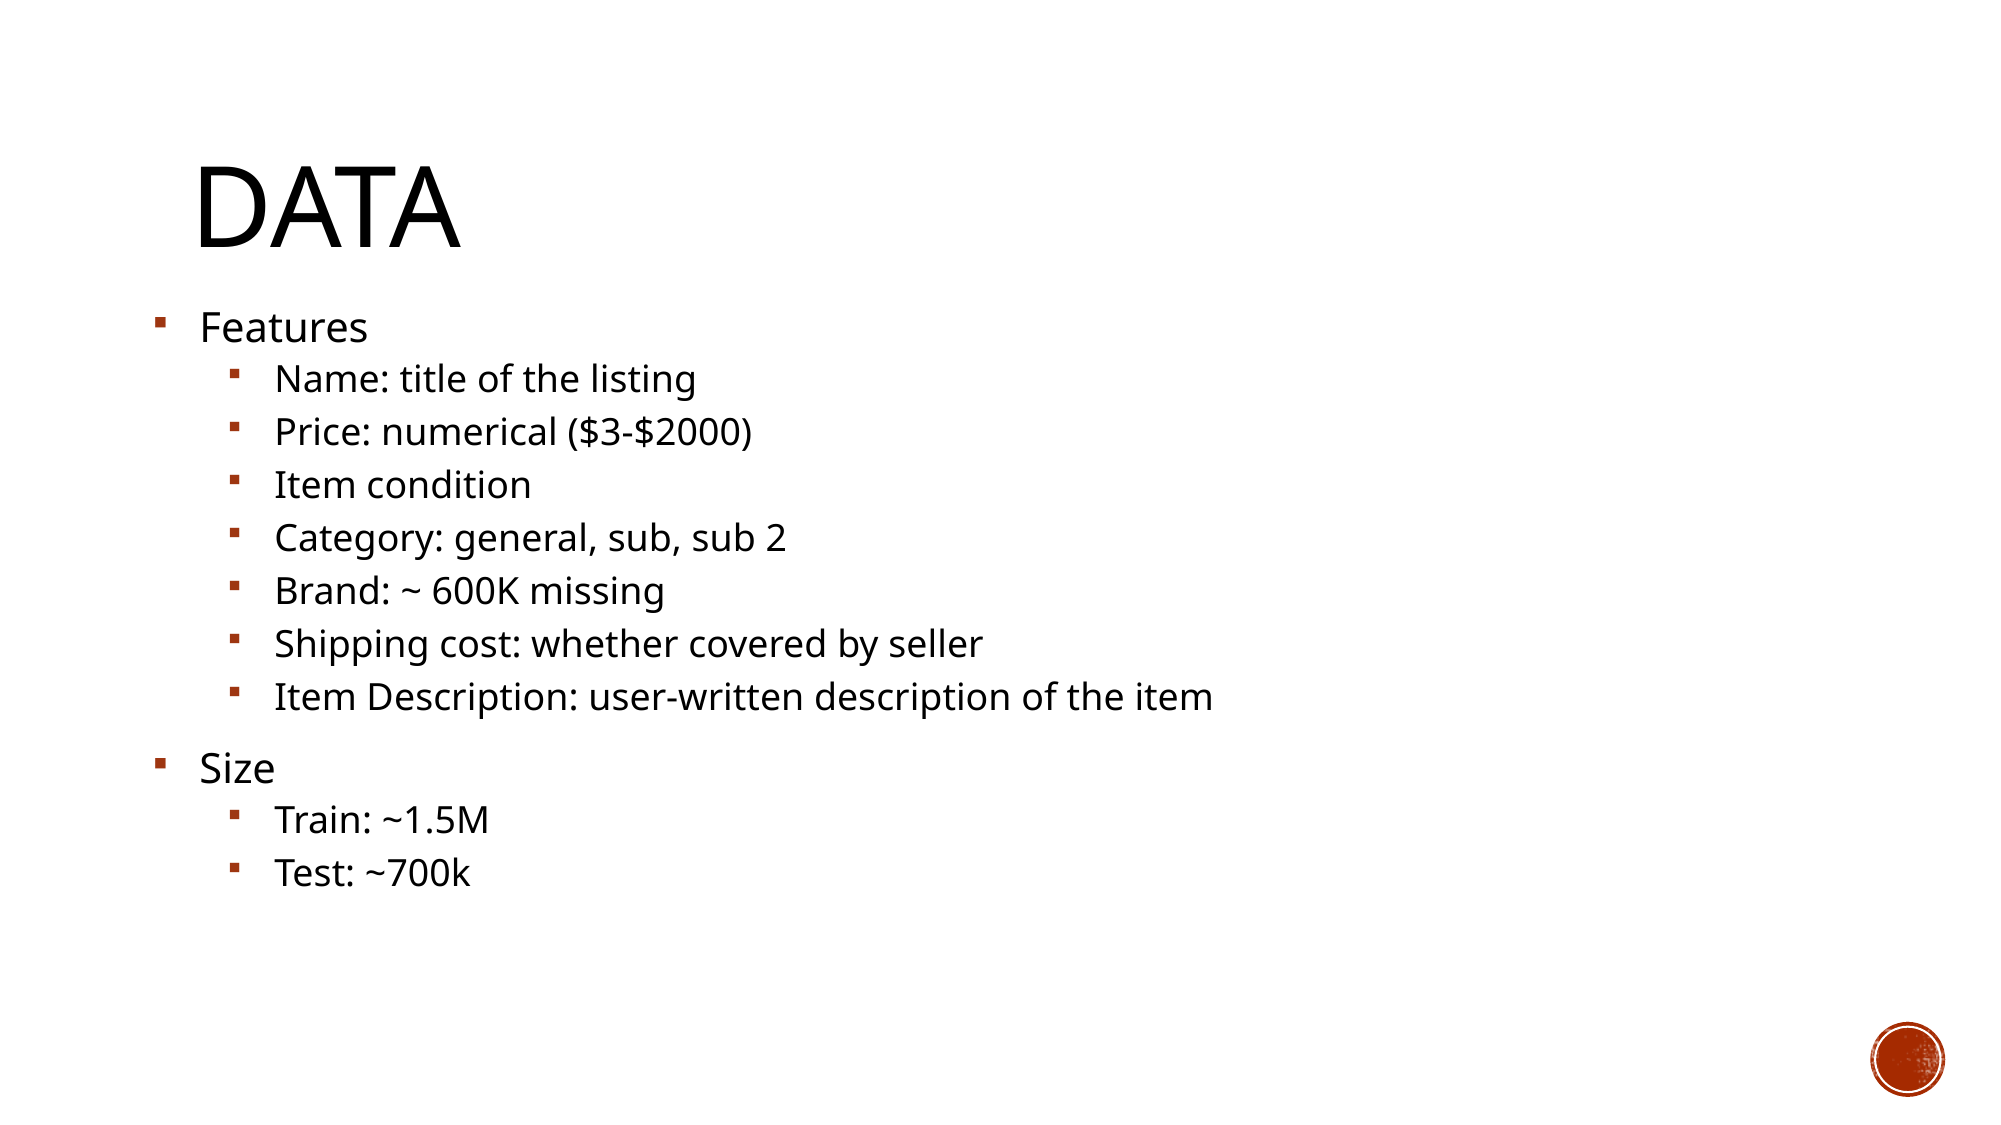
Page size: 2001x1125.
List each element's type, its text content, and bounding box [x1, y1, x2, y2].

list Features Name: title of the listing Price: numerical ($3-$2000) Item condition Category: general, sub, sub 2 Brand: ~ 600K missing Shipping cost: whether covered by seller Item Description: user-written description of the item Size Train: ~1.5M Test: ~700k [137, 299, 1759, 1014]
title Data [175, 79, 1826, 344]
